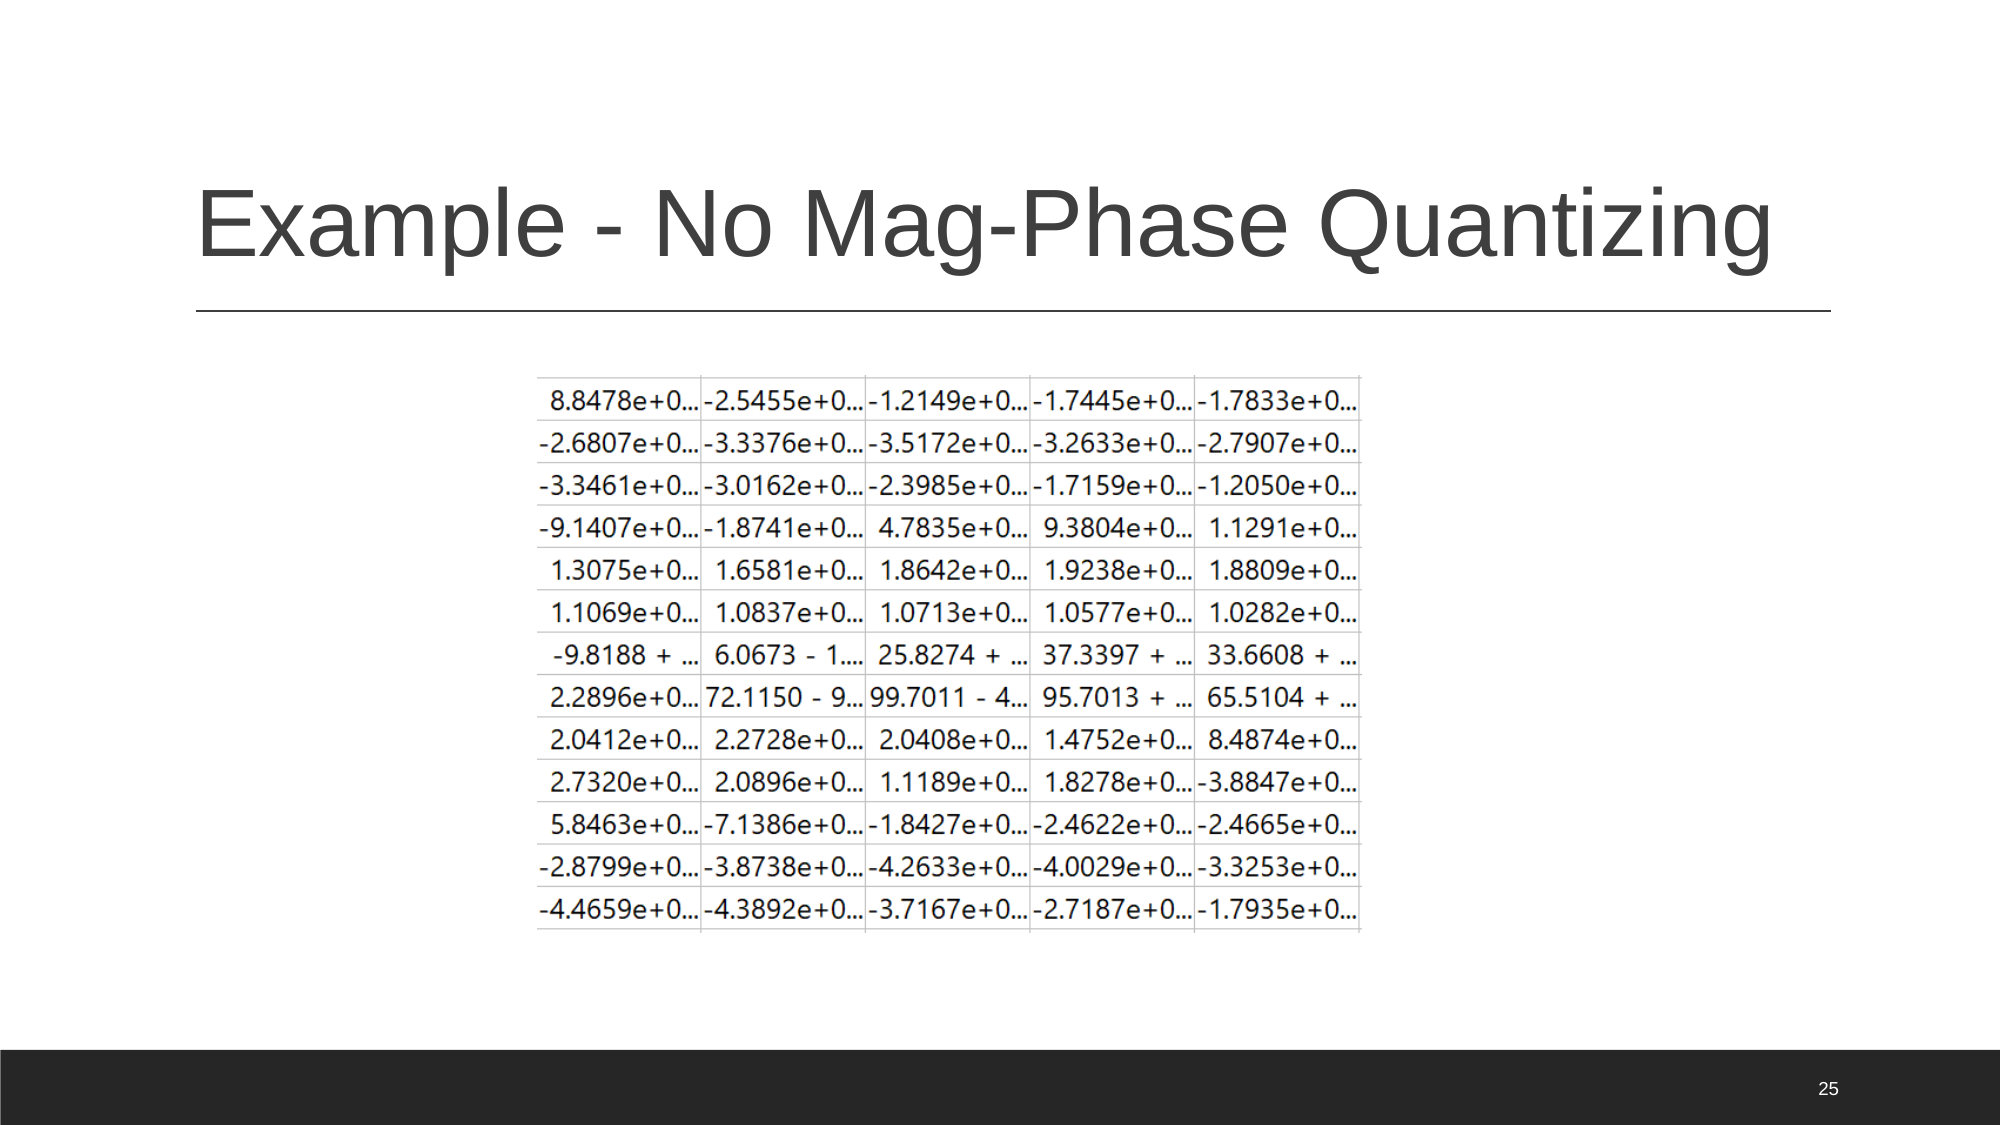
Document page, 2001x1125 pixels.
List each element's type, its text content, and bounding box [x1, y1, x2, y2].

picture [536, 375, 1362, 933]
slide_number ‹#› [1803, 1057, 1932, 1118]
title Example - No Mag-Phase Quantizing [180, 47, 1830, 285]
